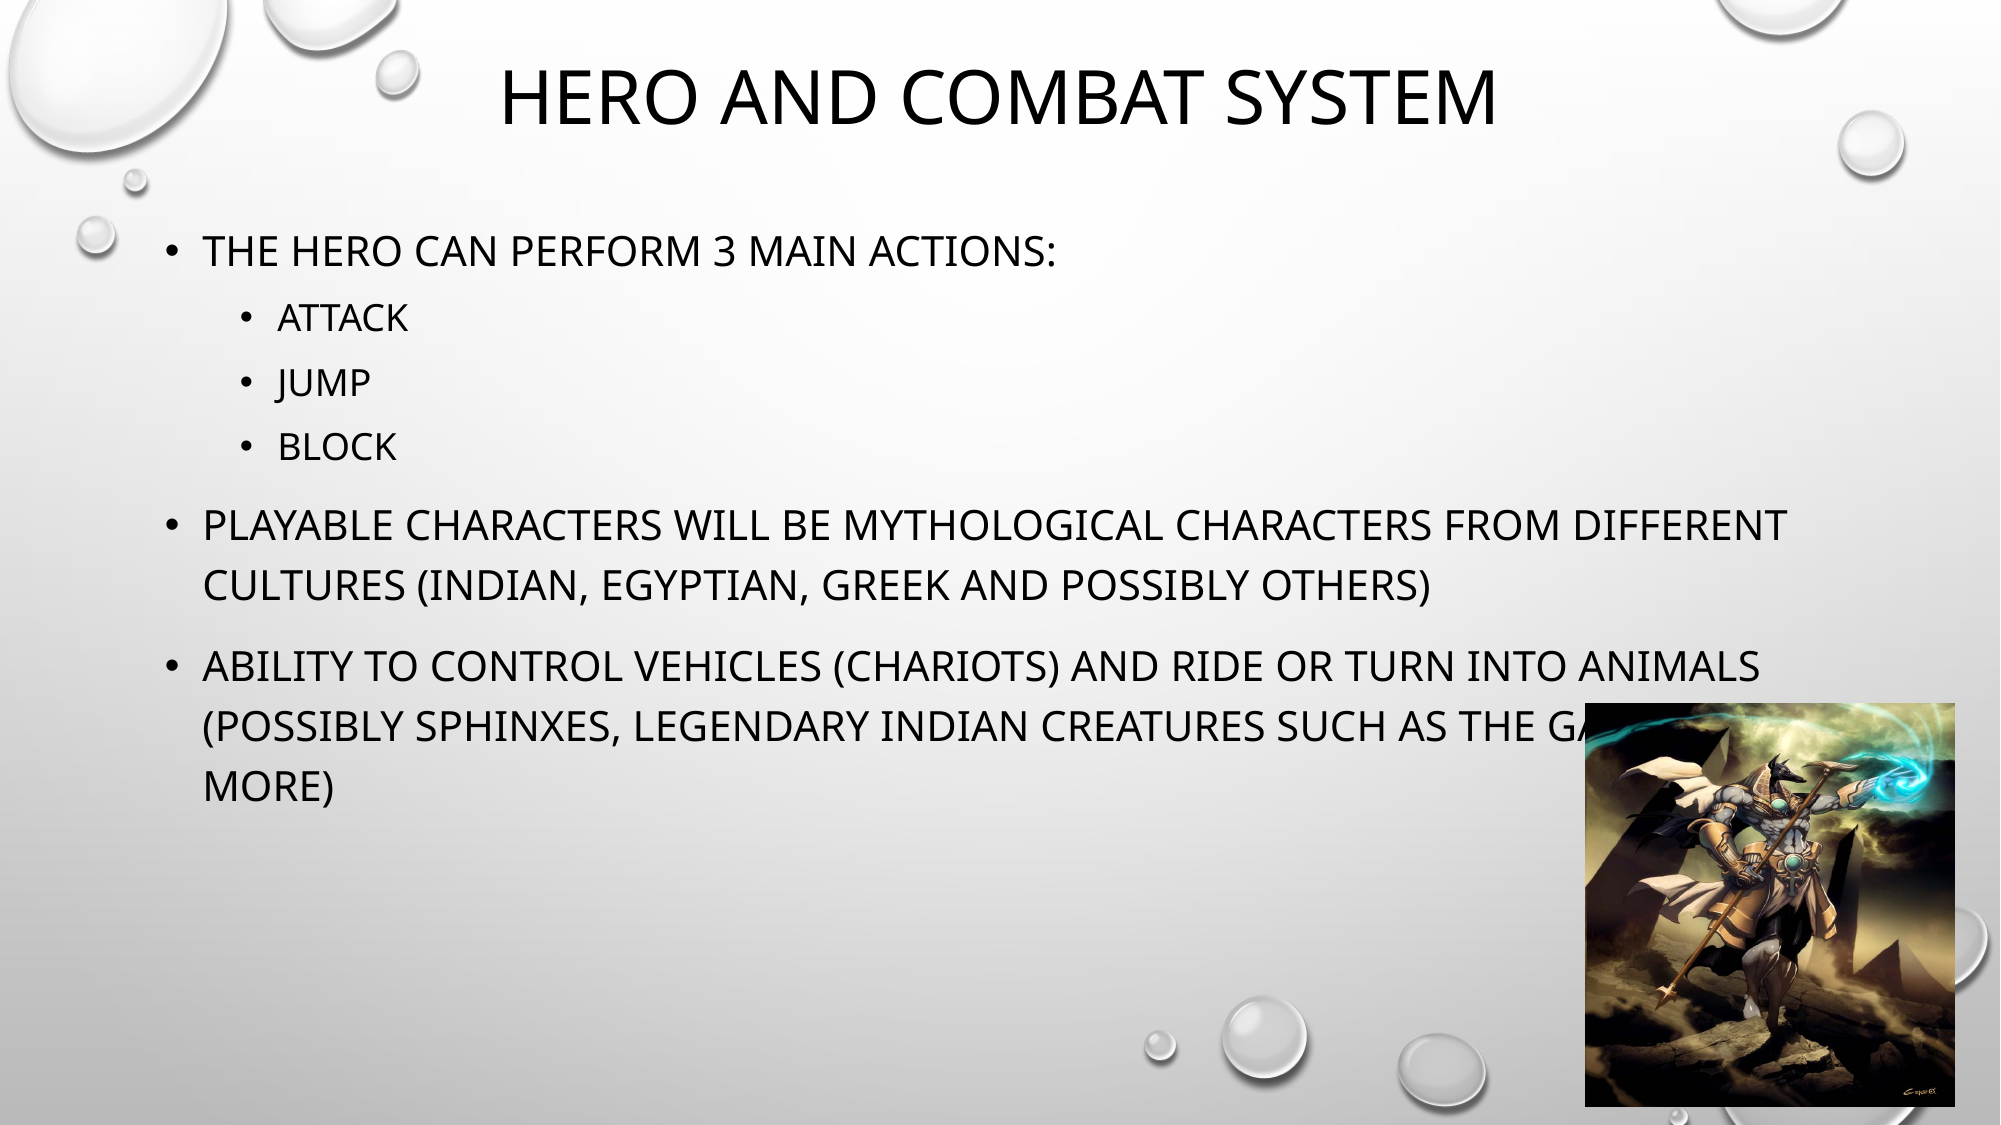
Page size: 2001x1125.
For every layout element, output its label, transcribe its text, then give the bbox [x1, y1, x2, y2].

title HERO AND COMBAT SYSTEM [149, 19, 1851, 181]
list The hero CAN PERFORM 3 MAIN ACTIONS: ATTACK JUMP BLOCK PLAYABLE CHARACTERS WILL BE MYTHOLOGICAL CHARACTERS FROM DIFFERENT CULTURES (INDIAN, EGYPTIAN, GREEK AND POSSIBLY OTHERS) ABILITY TO CONTROL VEHICLES (Chariots) and ride or turn into animals (possibly sphinxes, legendary indian creatures such as the garuda, and more) [149, 207, 1850, 1077]
picture [0, 0, 2000, 1125]
